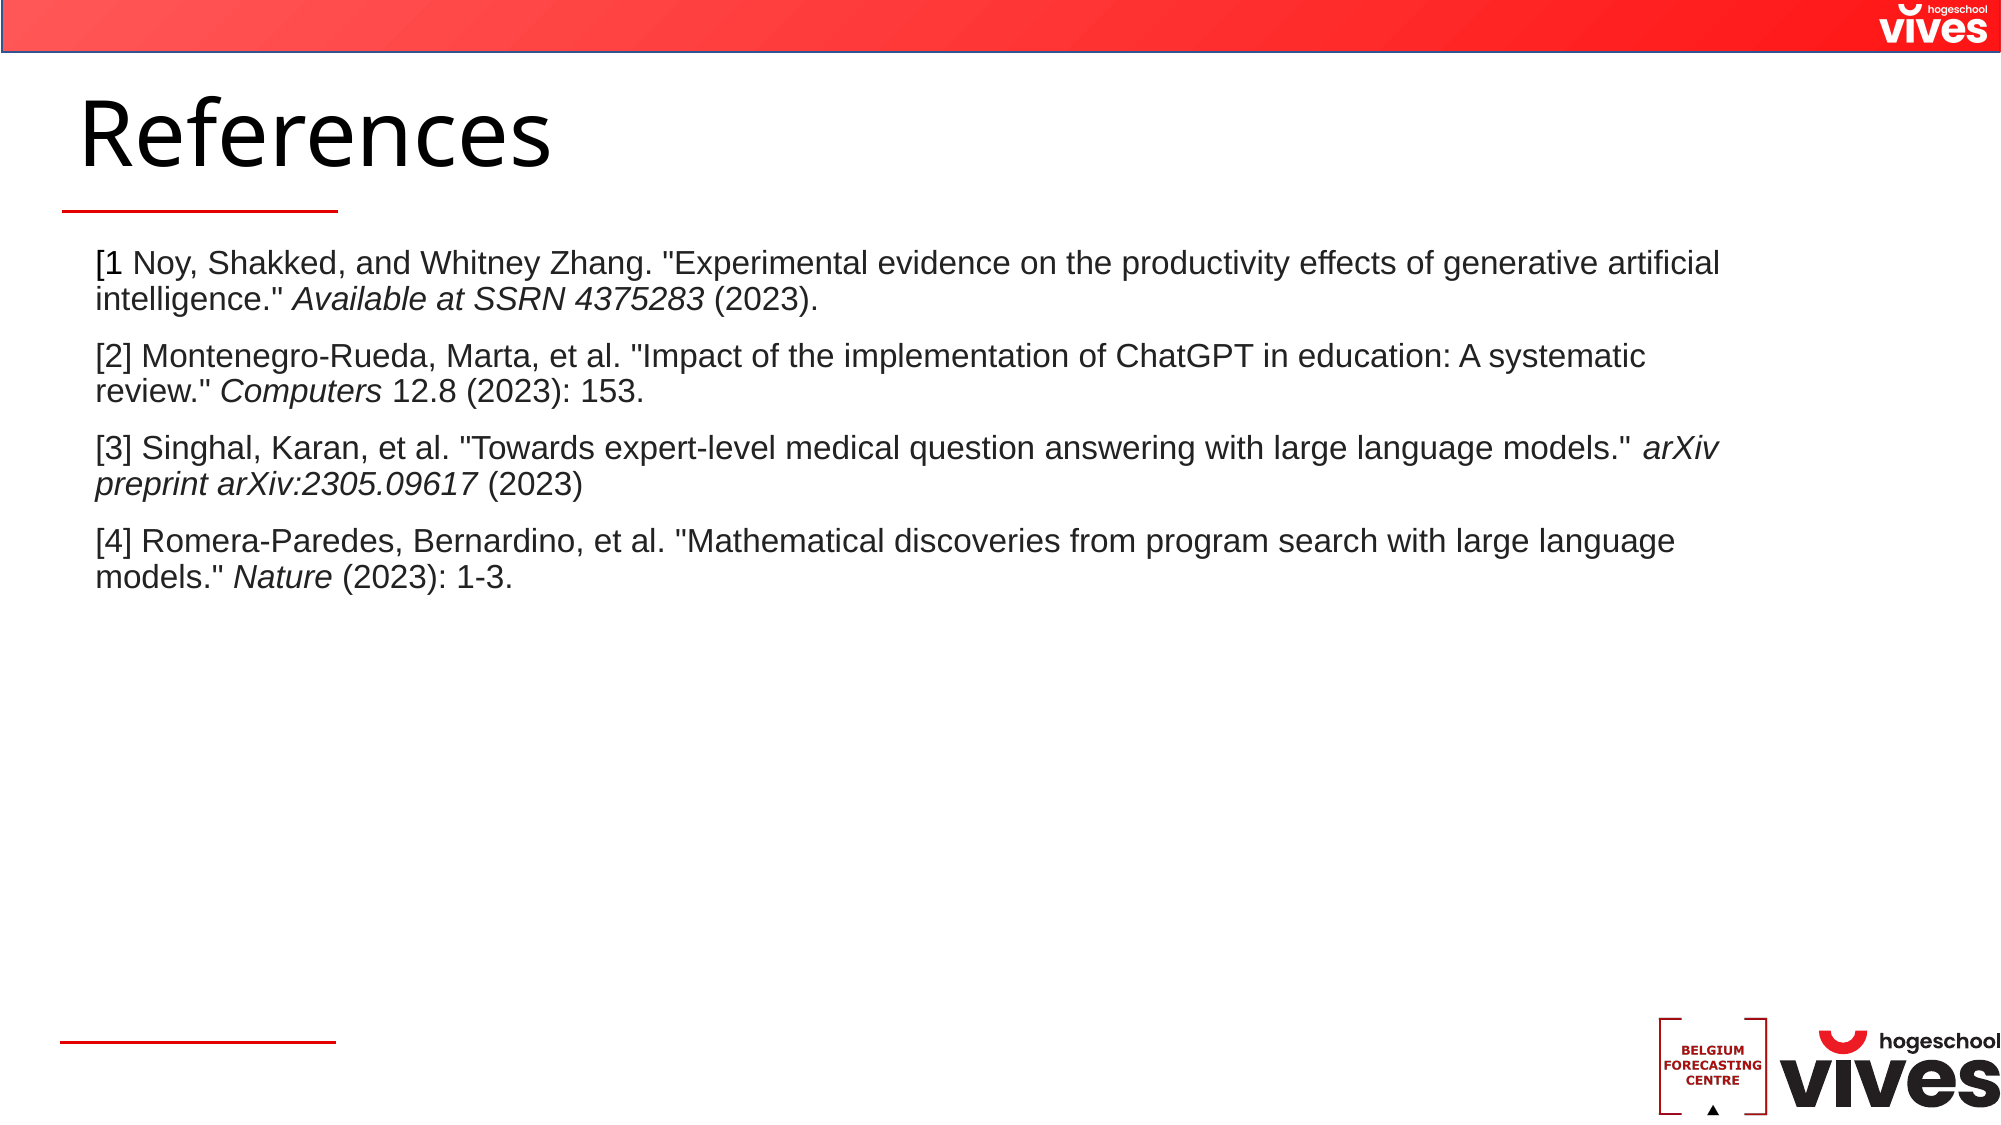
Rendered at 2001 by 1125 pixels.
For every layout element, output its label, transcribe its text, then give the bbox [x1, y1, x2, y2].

picture [1639, 1031, 1787, 1125]
list [1 Noy, Shakked, and Whitney Zhang. "Experimental evidence on the productivity effects of generative artificial intelligence." Available at SSRN 4375283 (2023). [2] Montenegro-Rueda, Marta, et al. "Impact of the implementation of ChatGPT in education: A systematic review." Computers 12.8 (2023): 153. [3] Singhal, Karan, et al. "Towards expert-level medical question answering with large language models." arXiv preprint arXiv:2305.09617 (2023) [4] Romera-Paredes, Bernardino, et al. "Mathematical discoveries from program search with large language models." Nature (2023): 1-3. [80, 238, 1831, 1031]
picture [1879, 4, 1987, 43]
title References [62, 63, 1788, 212]
